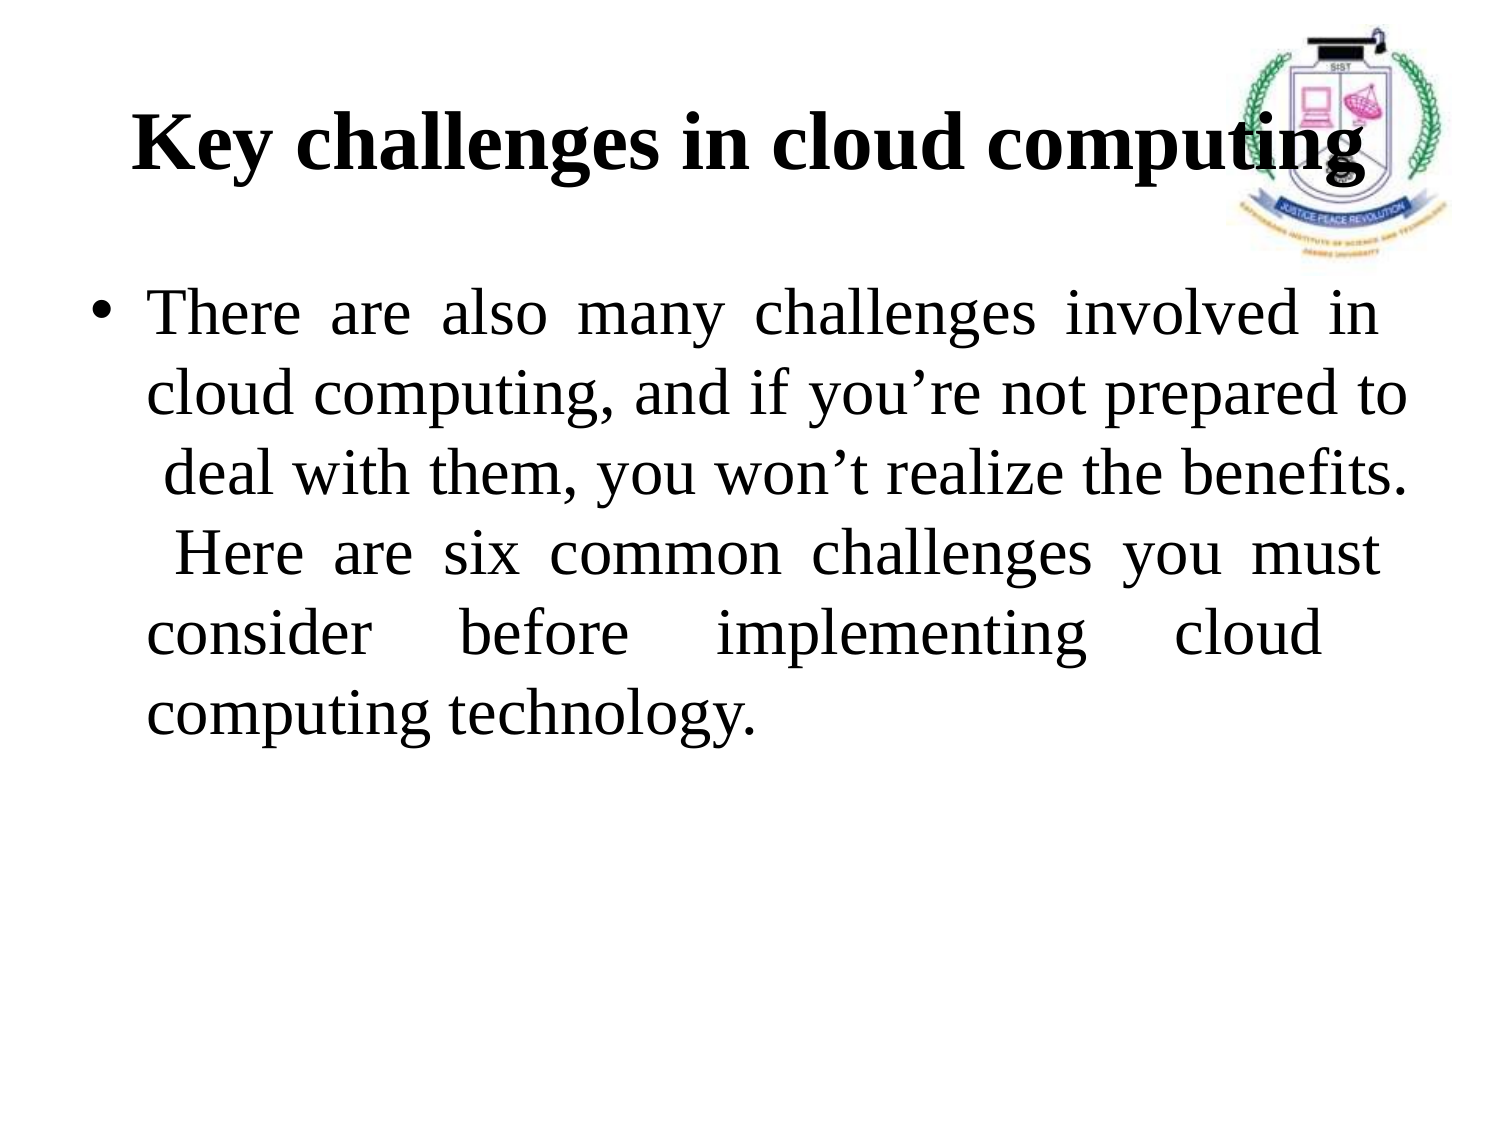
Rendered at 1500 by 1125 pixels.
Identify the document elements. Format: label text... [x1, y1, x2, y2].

text_box There are also many challenges involved in cloud computing, and if you’re not prepared to deal with them, you won’t realize the benefits. Here are six common challenges you must consider before implementing cloud computing technology. [87, 265, 1413, 748]
title Key challenges in cloud computing [129, 83, 1372, 265]
picture [1226, 24, 1452, 276]
